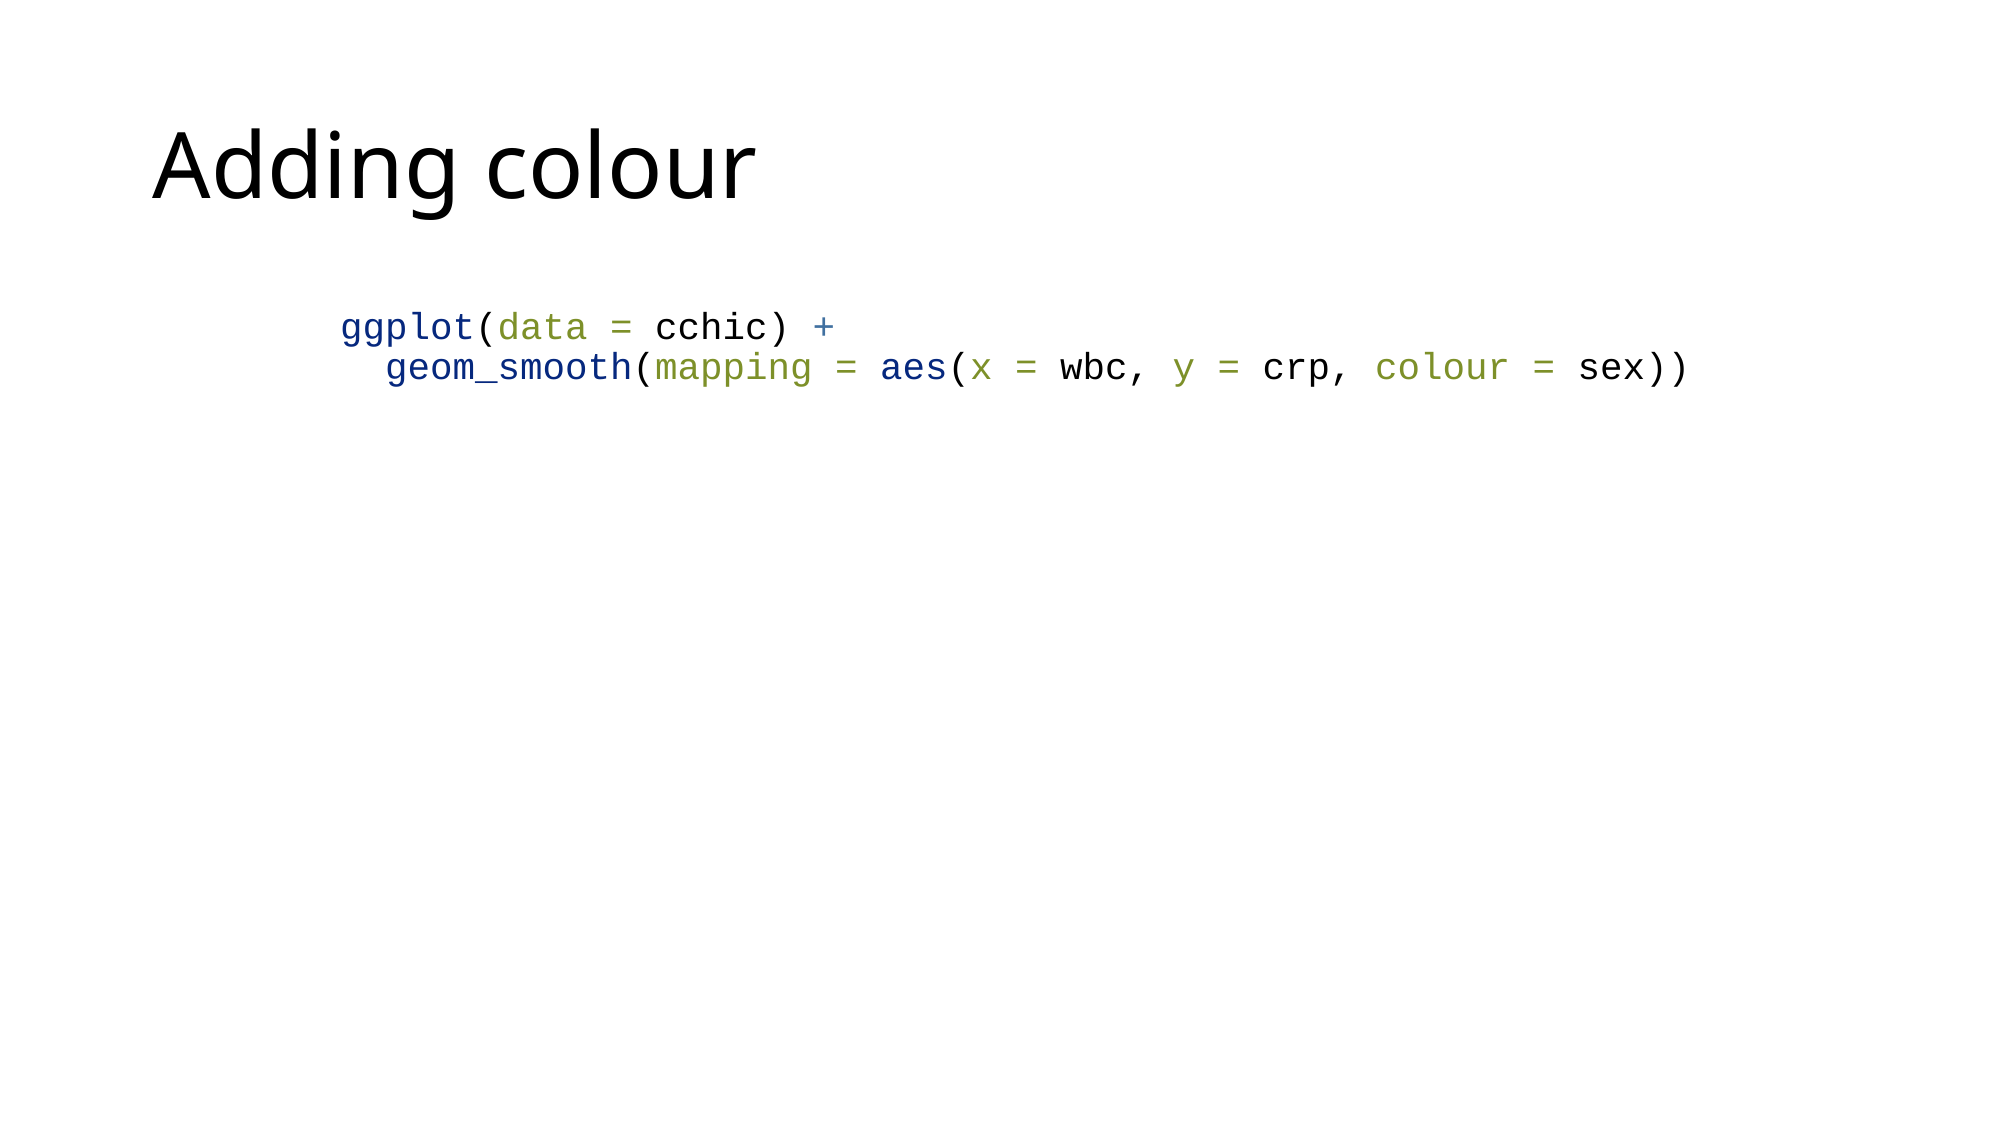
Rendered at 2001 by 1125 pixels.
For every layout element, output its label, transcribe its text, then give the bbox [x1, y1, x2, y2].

list ggplot(data = cchic) + geom_smooth(mapping = aes(x = wbc, y = crp, colour = sex)) [137, 299, 1863, 1014]
title Adding colour [137, 59, 1863, 278]
